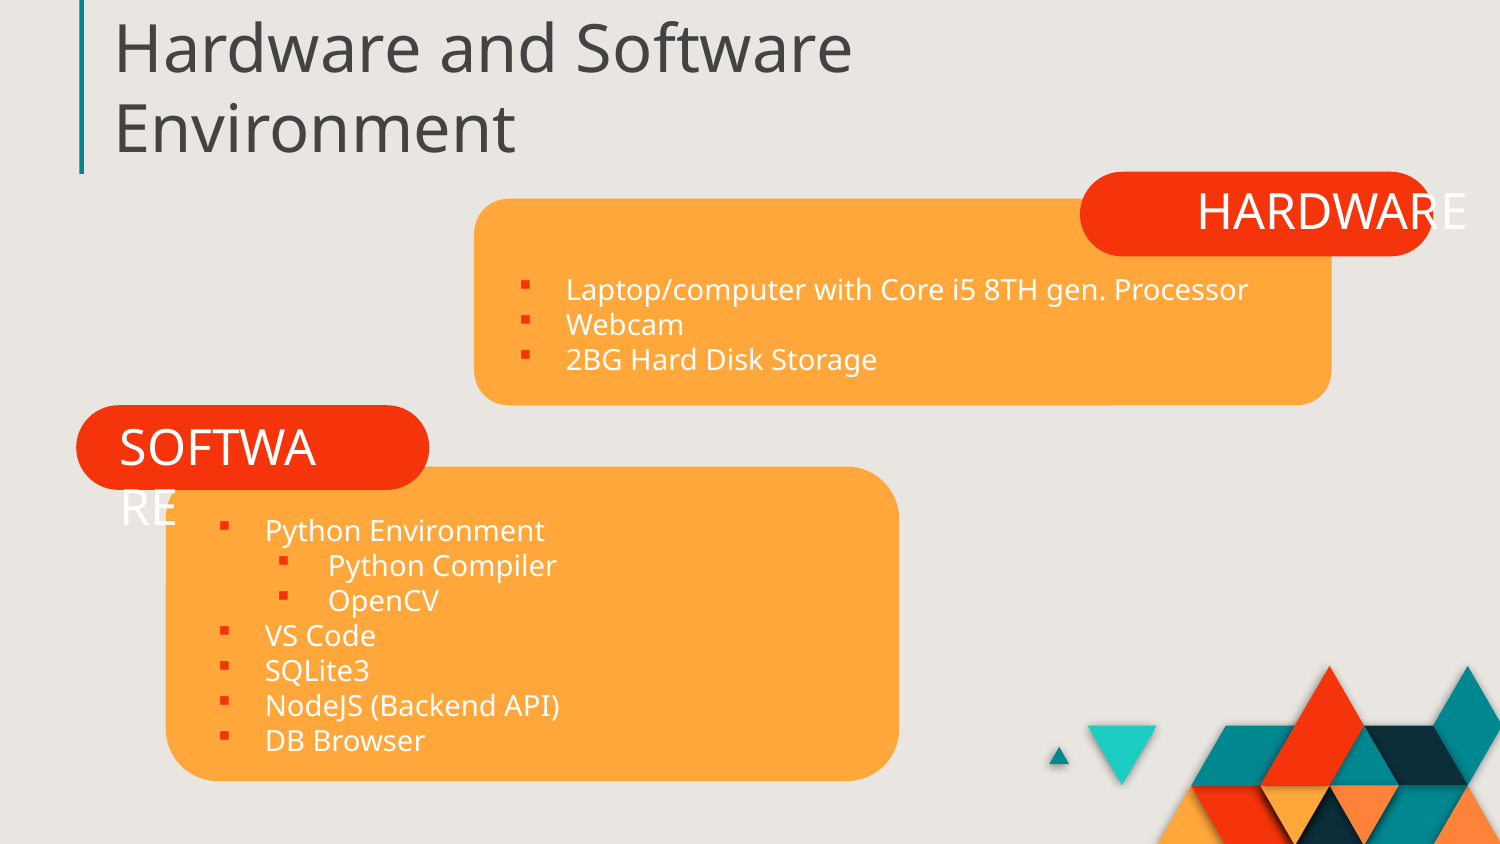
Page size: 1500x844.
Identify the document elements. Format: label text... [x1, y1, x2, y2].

text_box [471, 196, 1334, 408]
text_box SOFTWARE [104, 407, 342, 543]
text_box [106, 405, 430, 490]
title Hardware and Software Environment [98, 85, 1165, 181]
text_box [76, 407, 104, 488]
text_box [1080, 171, 1418, 257]
text_box HARDWARE [1181, 171, 1500, 247]
text_box Laptop/computer with Core i5 8TH gen. Processor Webcam 2BG Hard Disk Storage [504, 264, 1332, 384]
text_box Python Environment Python Compiler OpenCV VS Code SQLite3 NodeJS (Backend API) DB Browser [203, 504, 959, 765]
text_box [163, 543, 888, 784]
text_box [342, 464, 900, 504]
